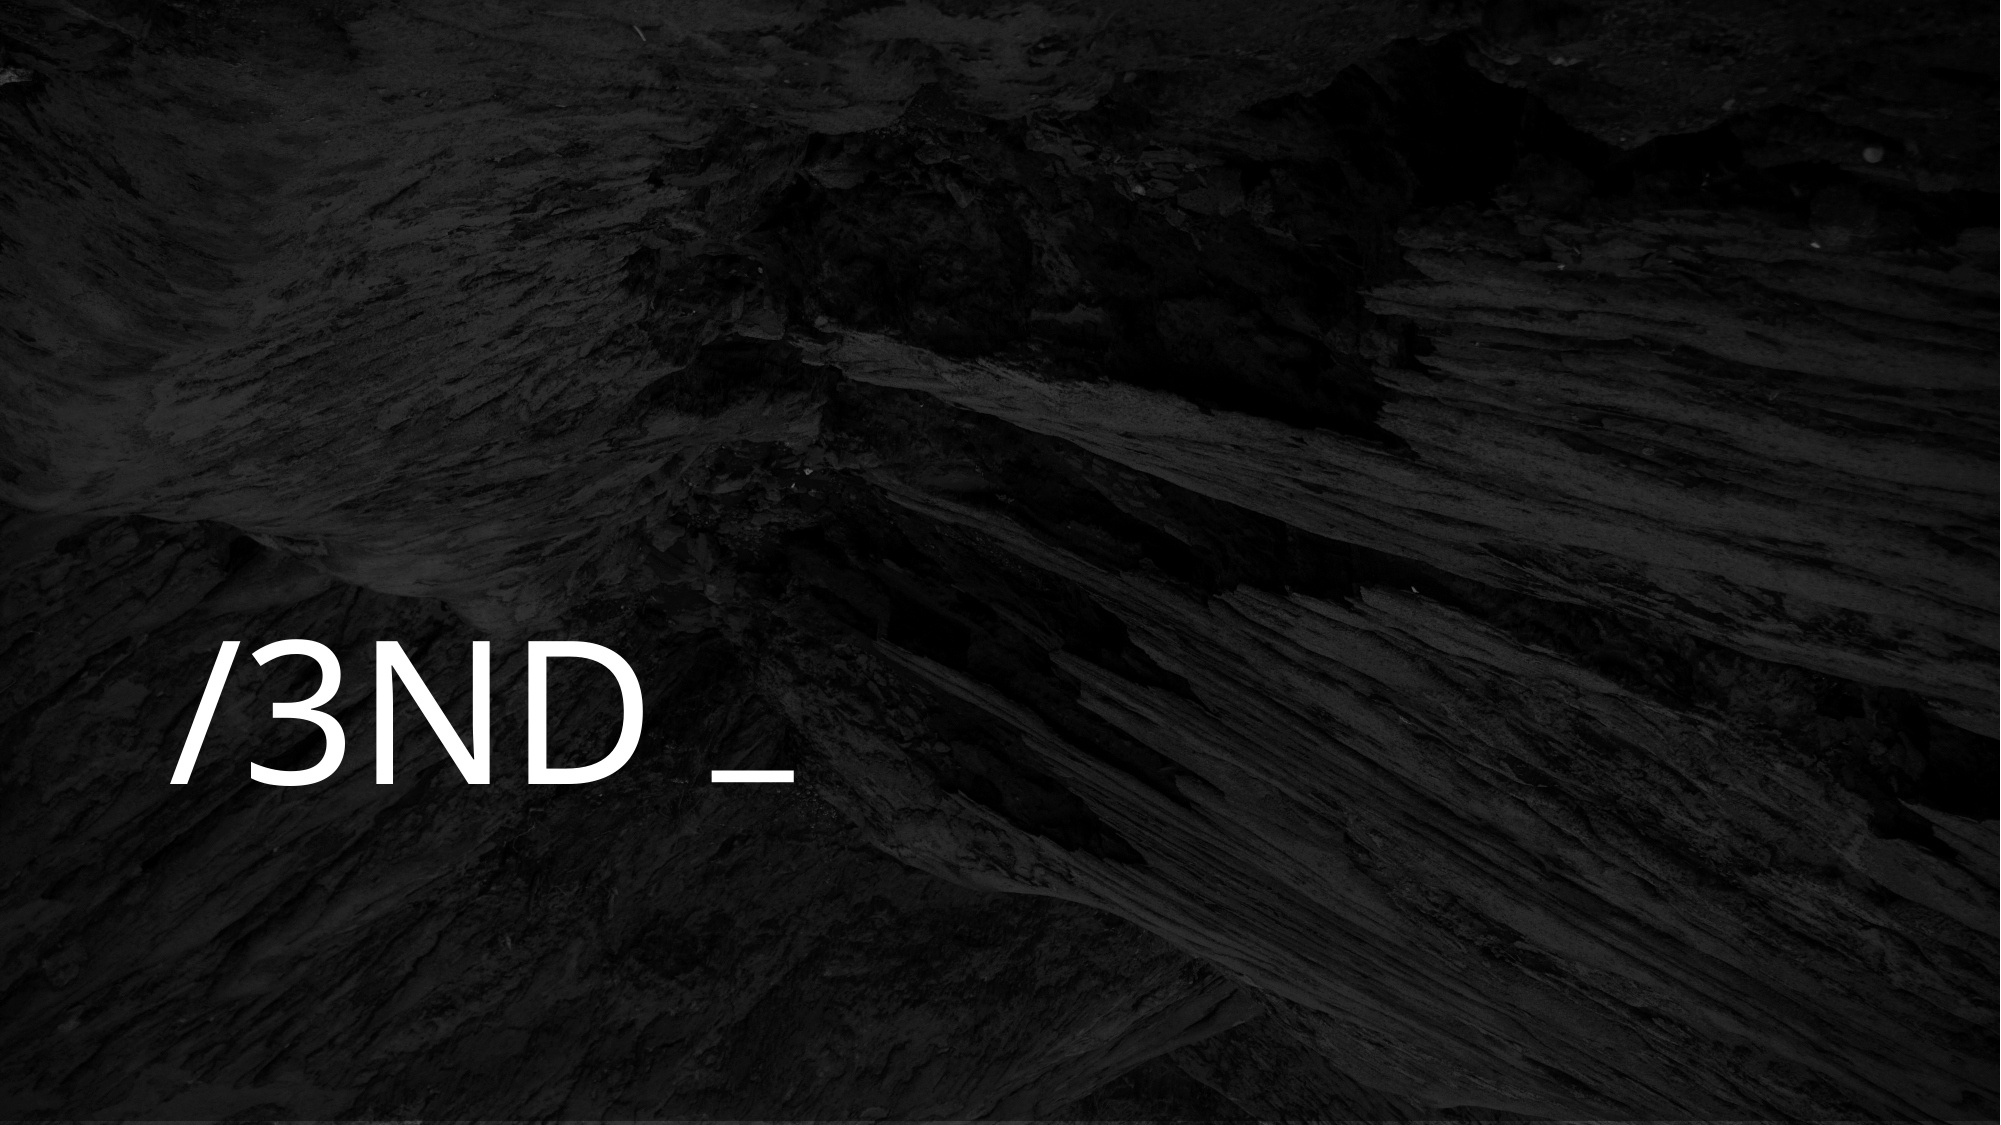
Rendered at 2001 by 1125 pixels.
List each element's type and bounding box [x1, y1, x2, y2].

text_box [0, 0, 2000, 1125]
